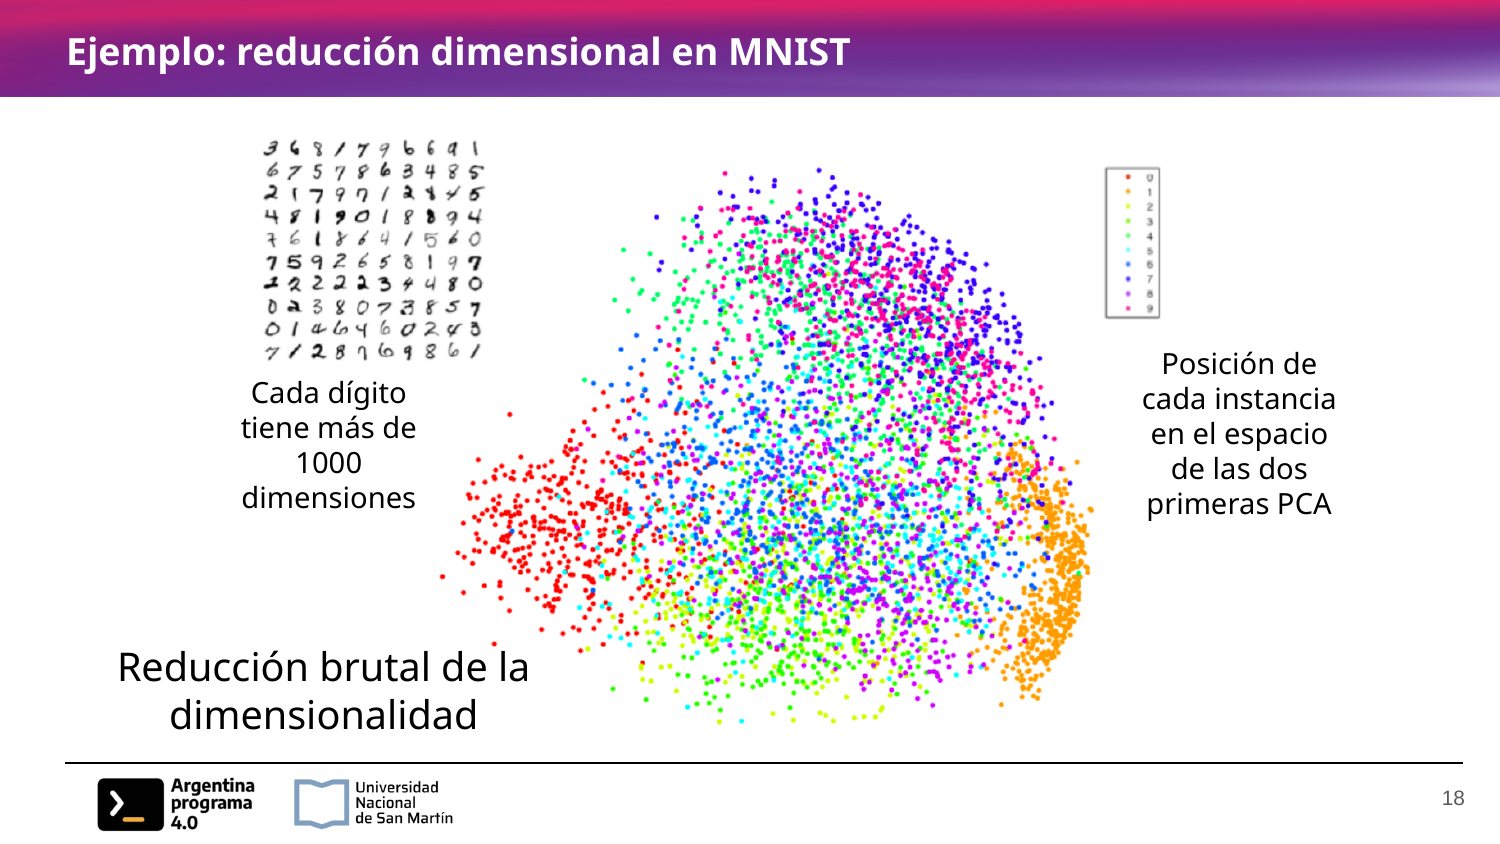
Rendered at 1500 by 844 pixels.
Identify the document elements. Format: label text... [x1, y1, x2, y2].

text_box Posición de cada instancia en el espacio de las dos primeras PCA [1272, 341, 1351, 525]
title Ejemplo: reducción dimensional en MNIST [51, 12, 1449, 88]
picture [141, 102, 1267, 727]
picture [82, 764, 273, 838]
slide_number ‹#› [1389, 764, 1480, 830]
picture [0, 0, 1500, 97]
picture [277, 767, 478, 841]
text_box Reducción brutal de la dimensionalidad [0, 637, 682, 742]
